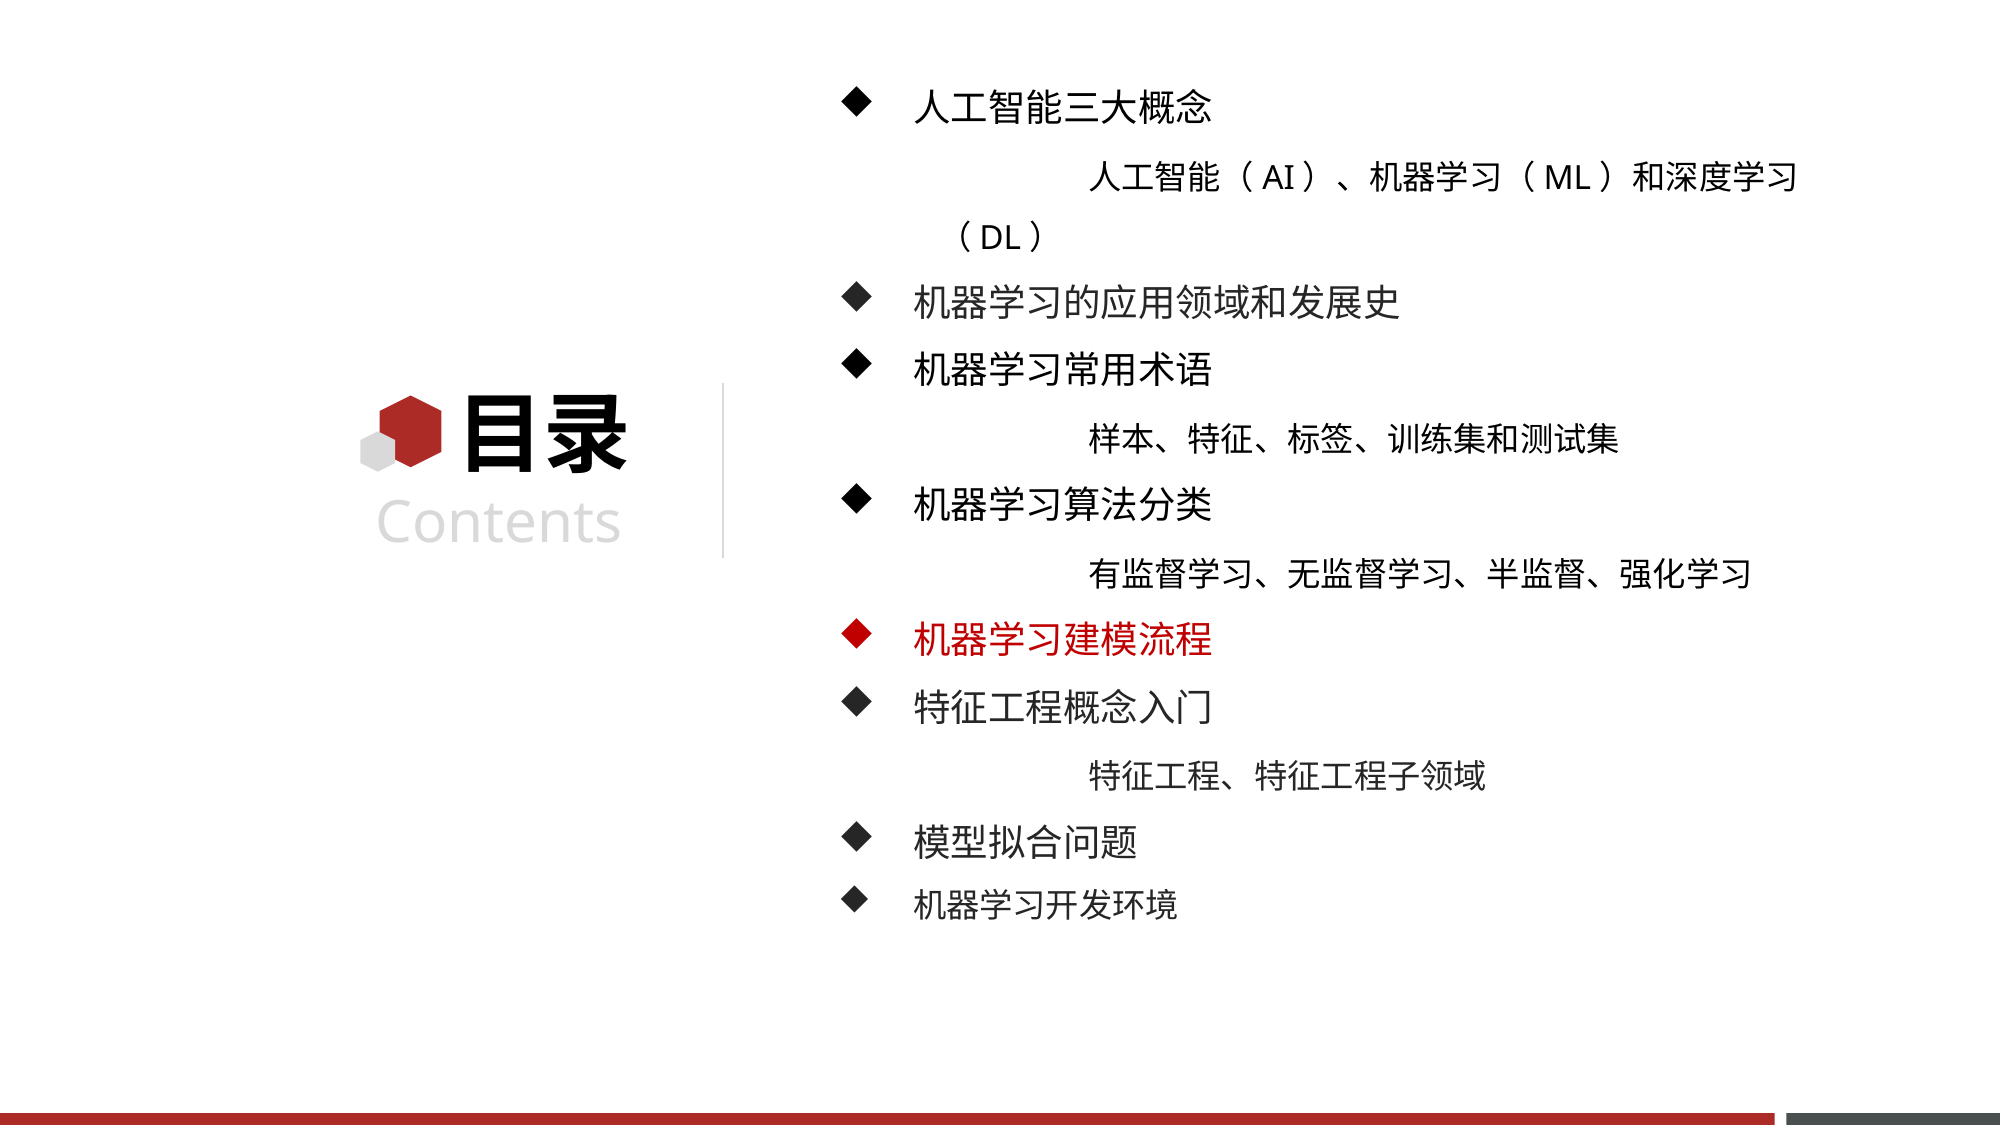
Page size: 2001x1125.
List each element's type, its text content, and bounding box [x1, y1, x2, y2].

list 人工智能三大概念 人工智能（AI）、机器学习（ML）和深度学习（DL） 机器学习的应用领域和发展史 机器学习常用术语 样本、特征、标签、训练集和测试集 机器学习算法分类 有监督学习、无监督学习、半监督、强化学习 机器学习建模流程 特征工程概念入门 特征工程、特征工程子领域 模型拟合问题 机器学习开发环境 [823, 0, 1850, 1046]
